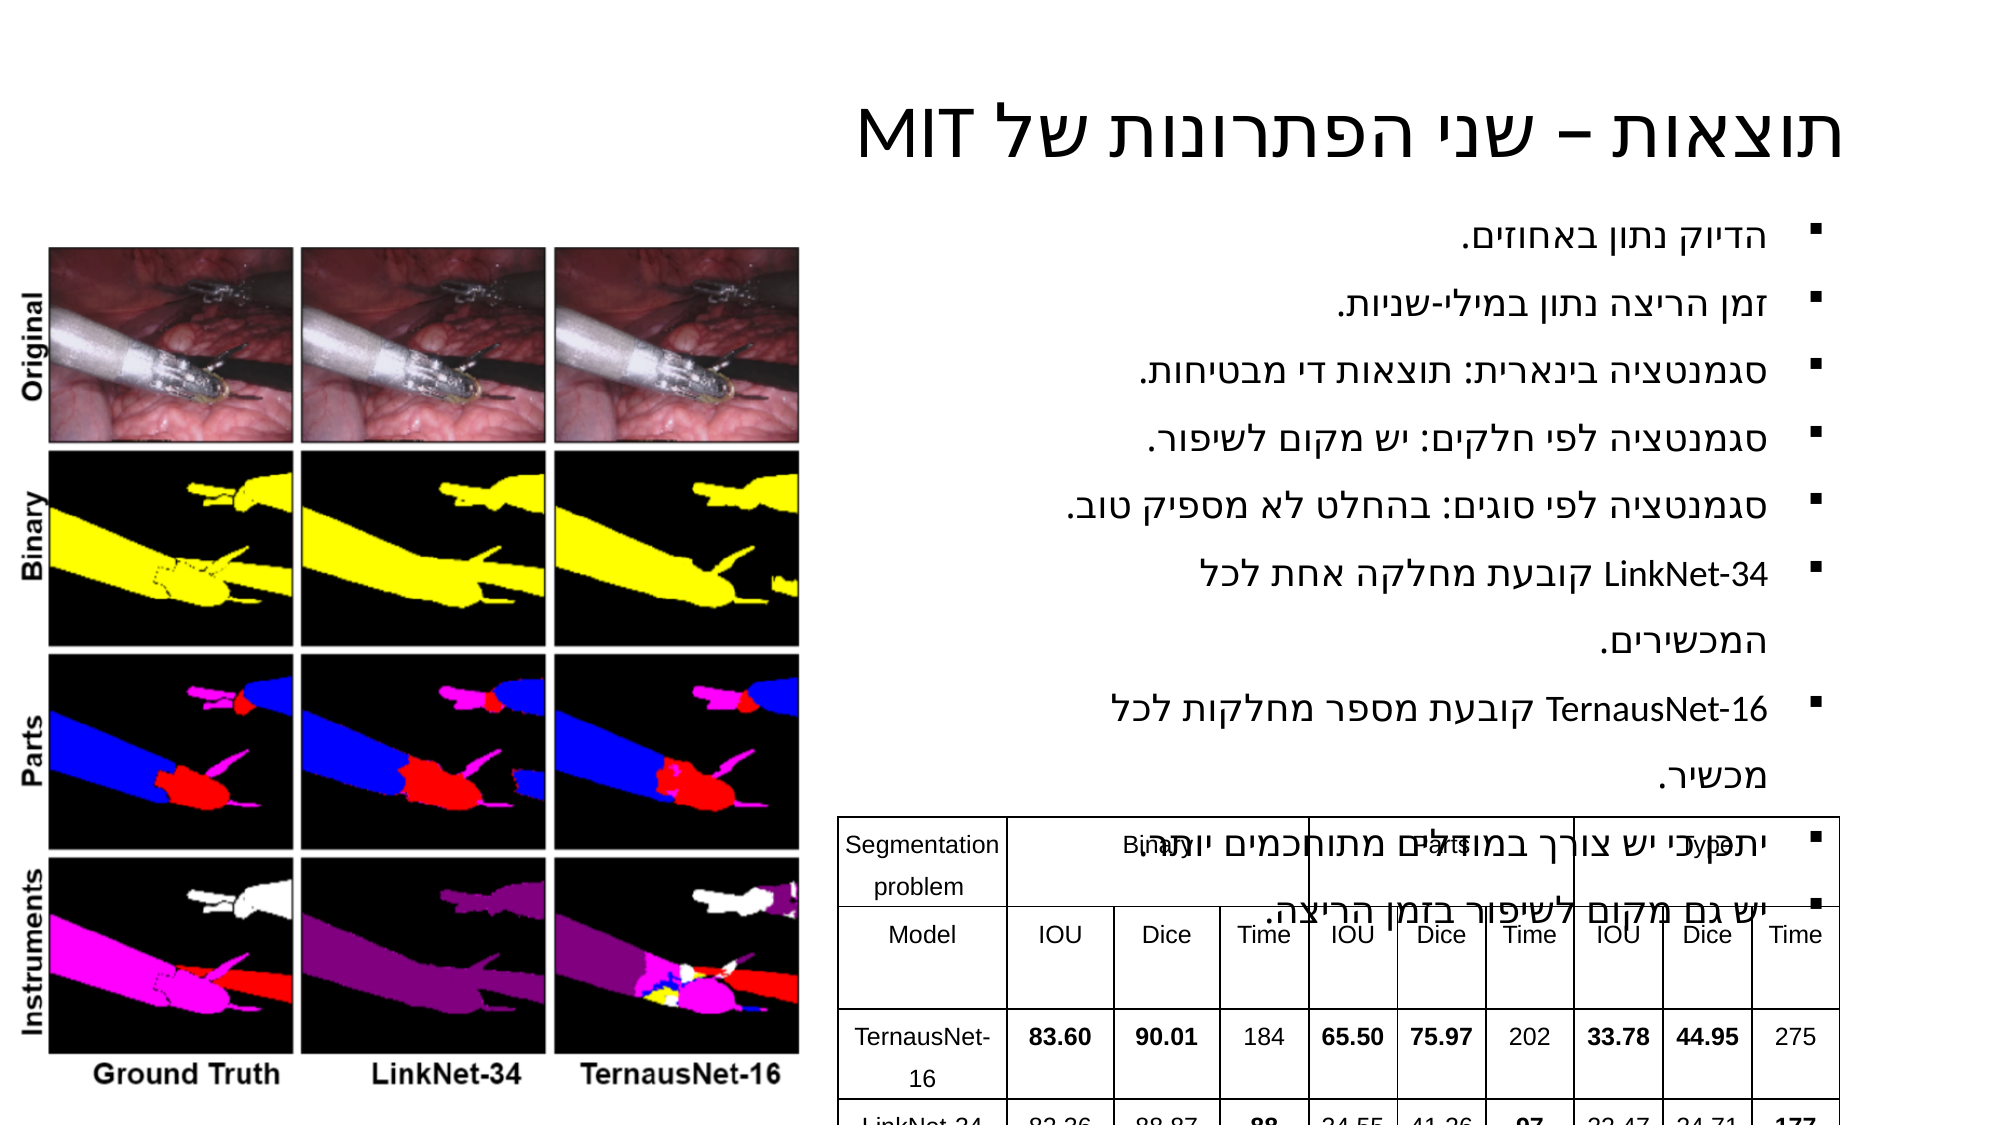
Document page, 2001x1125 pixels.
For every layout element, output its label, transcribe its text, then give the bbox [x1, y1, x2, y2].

text_box הדיוק נתון באחוזים. זמן הריצה נתון במילי-שניות. סגמנטציה בינארית: תוצאות די מבטיחות. סגמנטציה לפי חלקים: יש מקום לשיפור. סגמנטציה לפי סוגים: בהחלט לא מספיק טוב. LinkNet-34 קובעת מחלקה אחת לכל המכשירים. TernausNet-16 קובעת מספר מחלקות לכל מכשיר. יתכן כי יש צורך במודלים מתוחכמים יותר. יש גם מקום לשיפור בזמן הריצה. [1310, 818, 1573, 906]
text_box הדיוק נתון באחוזים. זמן הריצה נתון במילי-שניות. סגמנטציה בינארית: תוצאות די מבטיחות. סגמנטציה לפי חלקים: יש מקום לשיפור. סגמנטציה לפי סוגים: בהחלט לא מספיק טוב. LinkNet-34 קובעת מחלקה אחת לכל המכשירים. TernausNet-16 קובעת מספר מחלקות לכל מכשיר. יתכן כי יש צורך במודלים מתוחכמים יותר. יש גם מקום לשיפור בזמן הריצה. [1008, 818, 1308, 906]
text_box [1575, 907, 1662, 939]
picture [0, 226, 816, 1096]
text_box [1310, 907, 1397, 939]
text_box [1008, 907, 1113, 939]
text_box תוצאות – שני הפתרונות של MIT [840, 75, 1863, 181]
text_box הדיוק נתון באחוזים. זמן הריצה נתון במילי-שניות. סגמנטציה בינארית: תוצאות די מבטיחות. סגמנטציה לפי חלקים: יש מקום לשיפור. סגמנטציה לפי סוגים: בהחלט לא מספיק טוב. LinkNet-34 קובעת מחלקה אחת לכל המכשירים. TernausNet-16 קובעת מספר מחלקות לכל מכשיר. יתכן כי יש צורך במודלים מתוחכמים יותר. יש גם מקום לשיפור בזמן הריצה. [1575, 818, 1839, 906]
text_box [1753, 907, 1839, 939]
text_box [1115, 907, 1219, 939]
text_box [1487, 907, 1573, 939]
text_box הדיוק נתון באחוזים. זמן הריצה נתון במילי-שניות. סגמנטציה בינארית: תוצאות די מבטיחות. סגמנטציה לפי חלקים: יש מקום לשיפור. סגמנטציה לפי סוגים: בהחלט לא מספיק טוב. LinkNet-34 קובעת מחלקה אחת לכל המכשירים. TernausNet-16 קובעת מספר מחלקות לכל מכשיר. יתכן כי יש צורך במודלים מתוחכמים יותר. יש גם מקום לשיפור בזמן הריצה. [1006, 181, 1840, 816]
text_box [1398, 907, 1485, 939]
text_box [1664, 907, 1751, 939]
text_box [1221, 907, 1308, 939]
